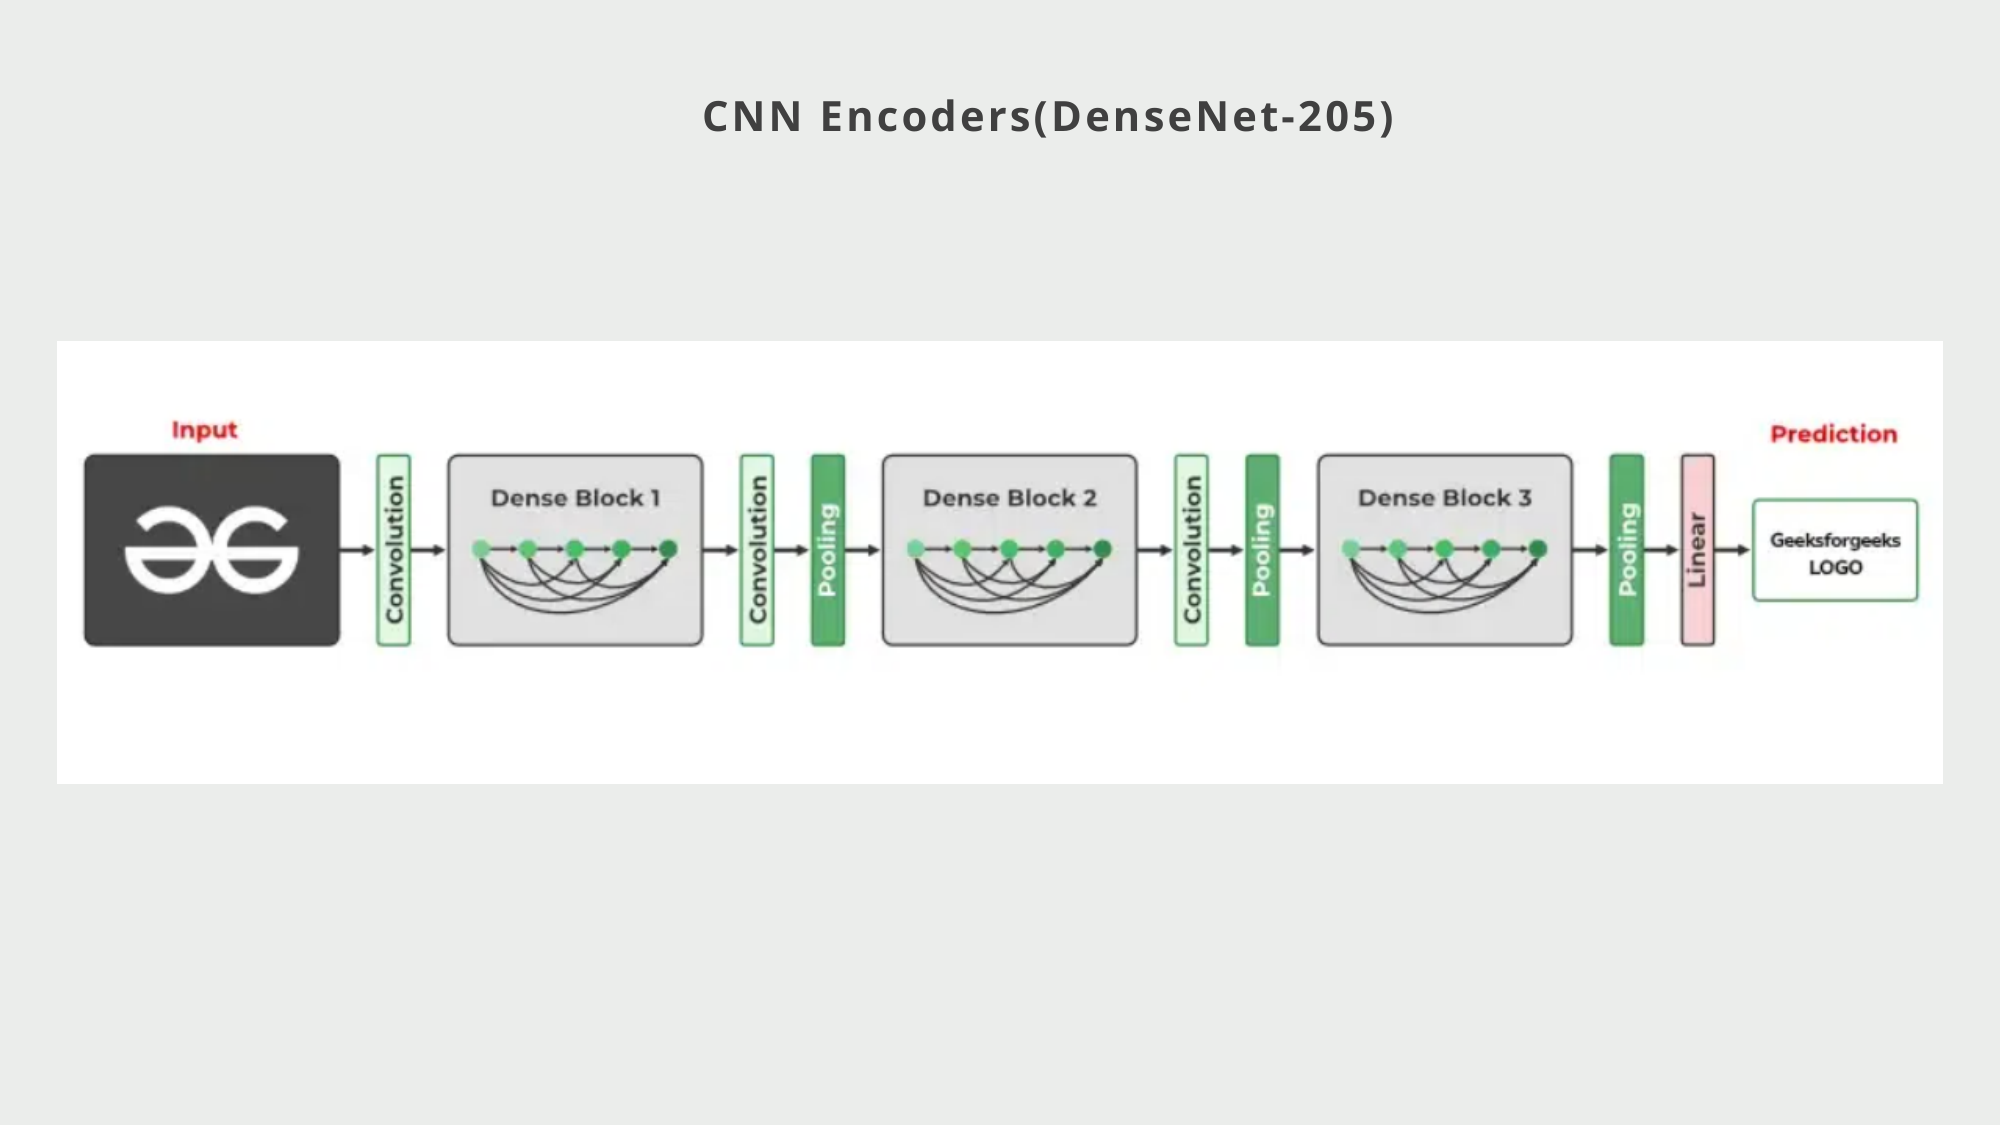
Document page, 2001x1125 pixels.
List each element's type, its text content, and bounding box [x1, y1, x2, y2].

picture [57, 341, 1943, 784]
text_box CNN Encoders(DenseNet-205) [687, 62, 1540, 223]
